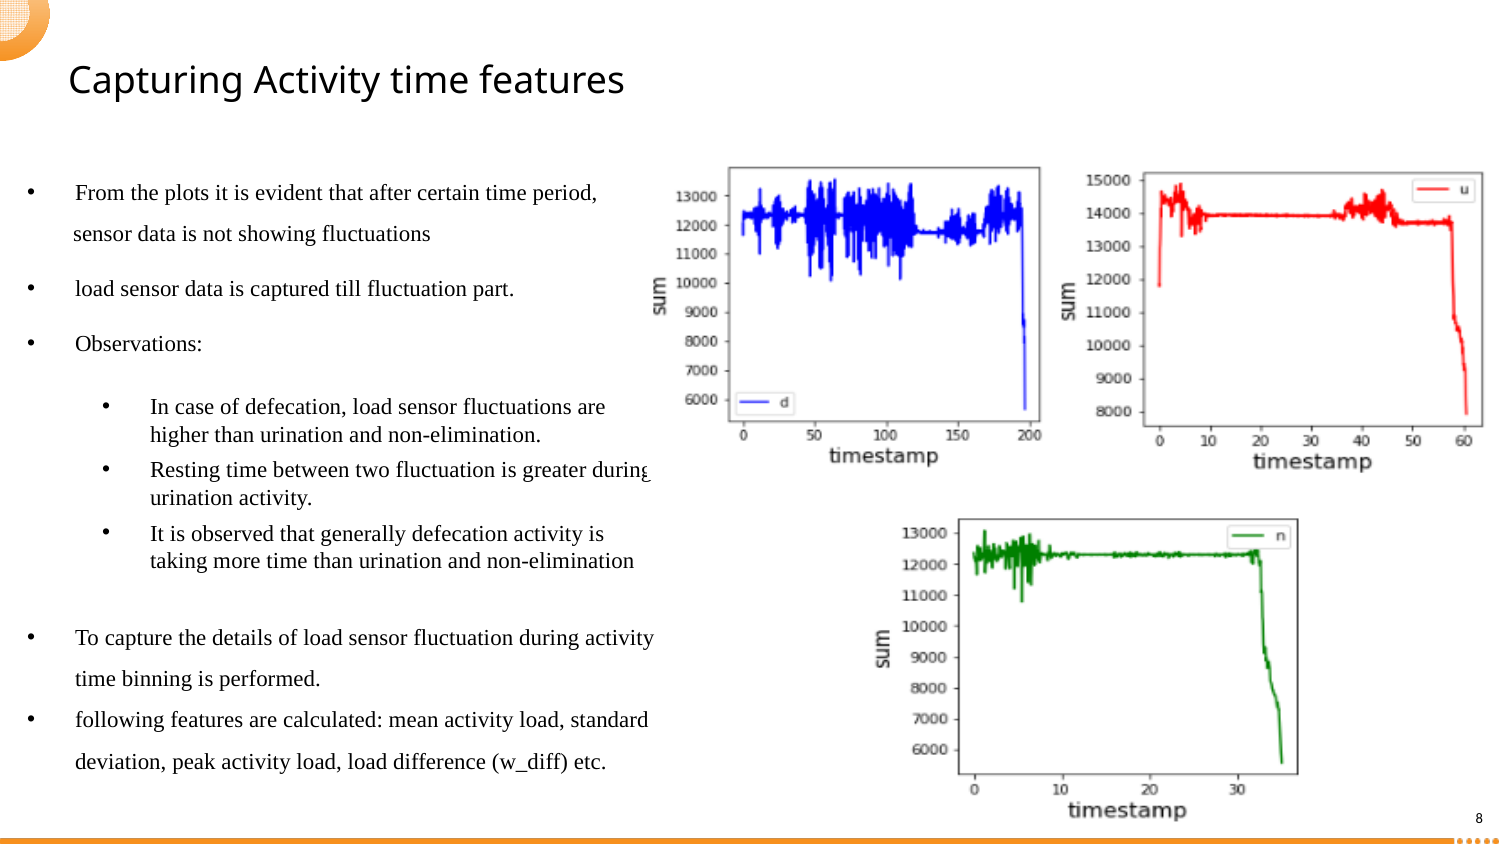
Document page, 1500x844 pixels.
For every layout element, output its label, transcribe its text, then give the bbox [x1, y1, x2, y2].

picture [0, 837, 1500, 844]
picture [646, 150, 1500, 484]
title Capturing Activity time features [68, 61, 1432, 137]
picture [870, 500, 1317, 831]
list From the plots it is evident that after certain time period, sensor data is not showing fluctuations load sensor data is captured till fluctuation part. Observations: In case of defecation, load sensor fluctuations are higher than urination and non-elimination. Resting time between two fluctuation is greater during urination activity. It is observed that generally defecation activity is taking more time than urination and non-elimination To capture the details of load sensor fluctuation during activity time binning is performed. following features are calculated: mean activity load, standard deviation, peak activity load, load difference (w_diff) etc. [0, 136, 661, 804]
